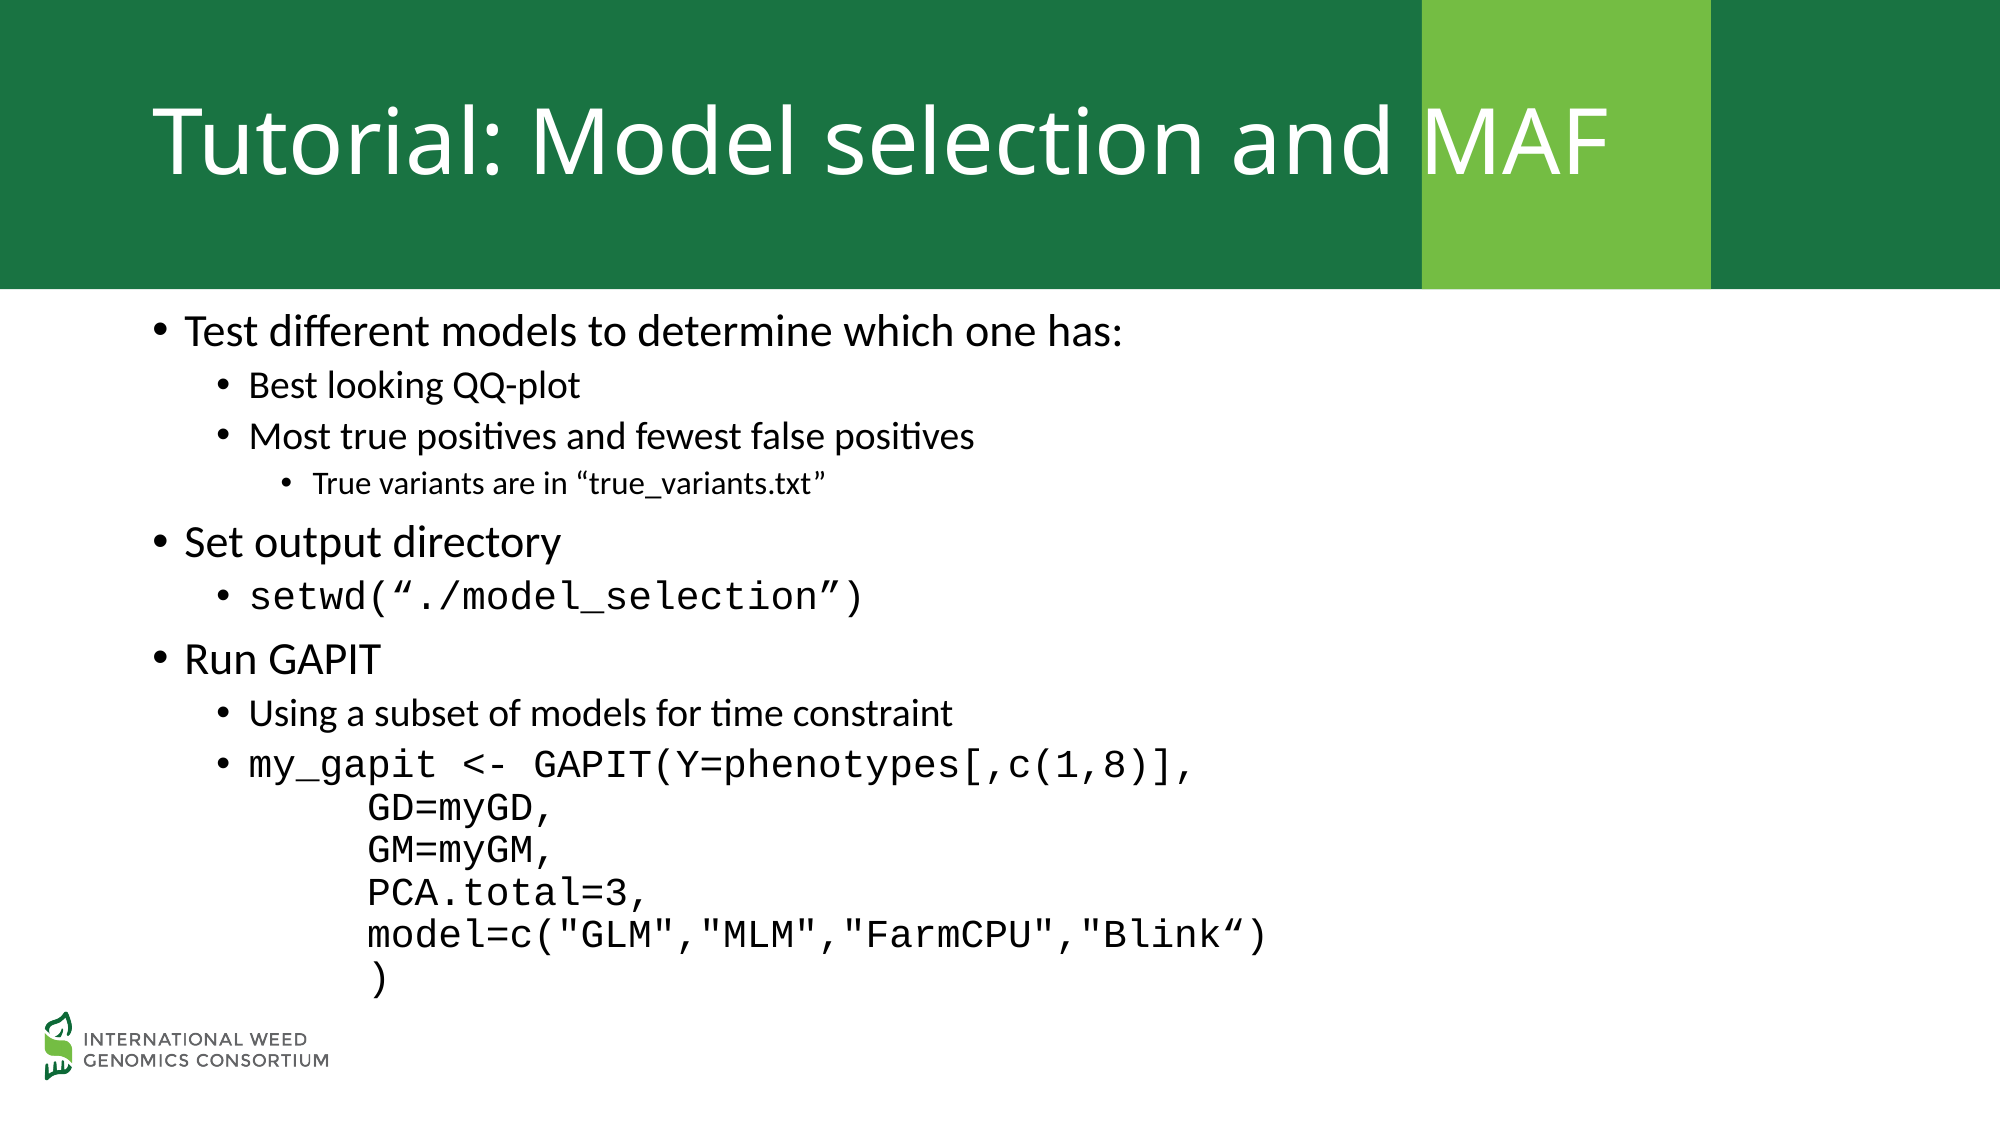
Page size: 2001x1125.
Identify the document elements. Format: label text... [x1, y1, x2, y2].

picture [0, 975, 372, 1125]
title Tutorial: Model selection and MAF [137, 0, 1863, 290]
list Test different models to determine which one has: Best looking QQ-plot Most true positives and fewest false positives True variants are in “true_variants.txt” Set output directory setwd(“./model_selection”) Run GAPIT Using a subset of models for time constraint my_gapit <- GAPIT(Y=phenotypes[,c(1,8)], GD=myGD, GM=myGM, PCA.total=3, model=c("GLM","MLM","FarmCPU","Blink“) ) [137, 299, 1863, 1014]
